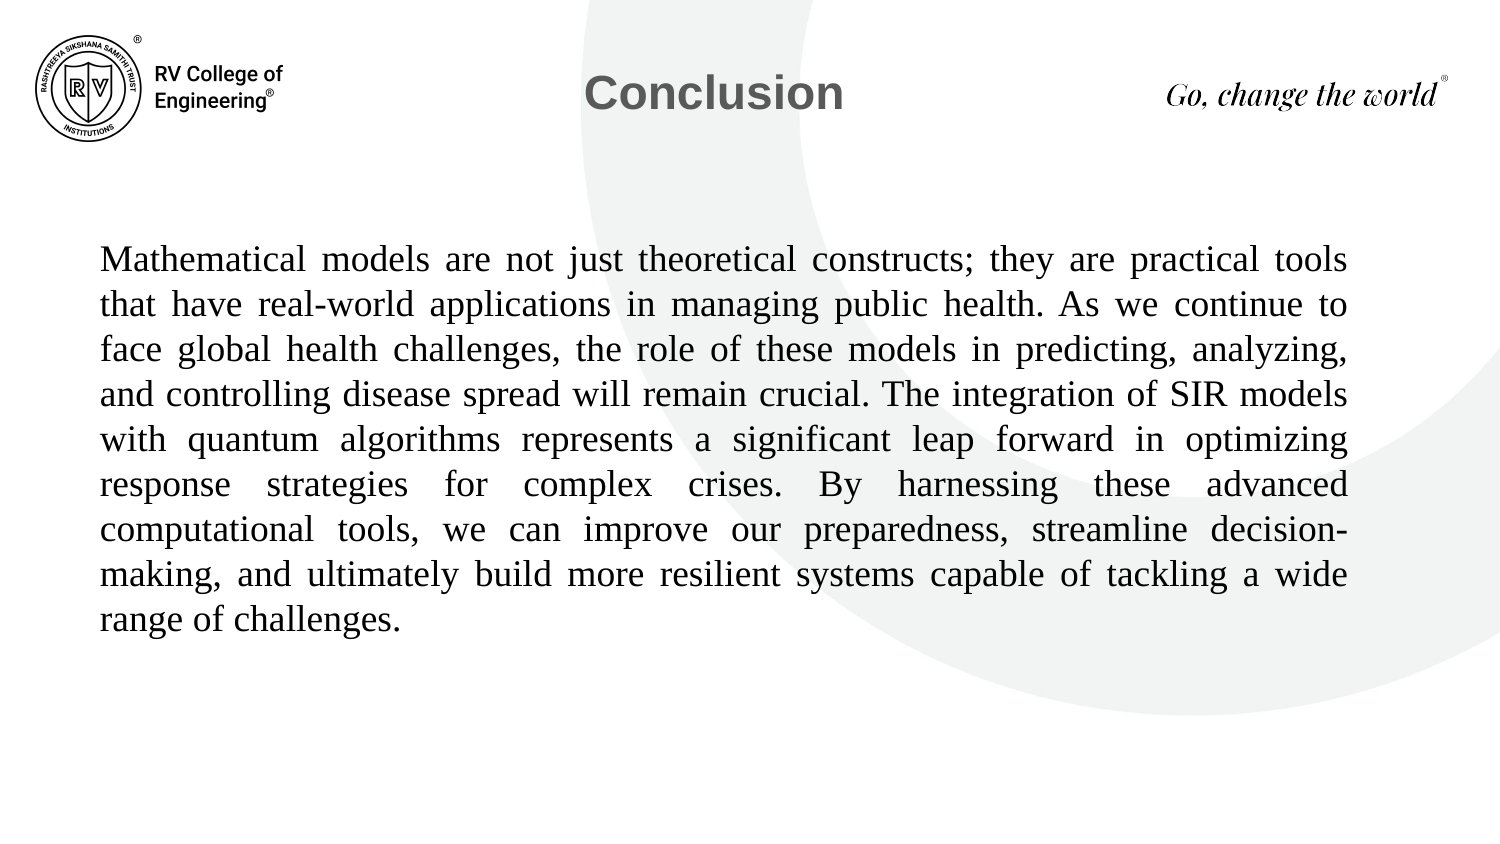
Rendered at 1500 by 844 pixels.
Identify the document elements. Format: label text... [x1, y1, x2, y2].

title Conclusion [474, 61, 955, 203]
list Mathematical models are not just theoretical constructs; they are practical tools that have real-world applications in managing public health. As we continue to face global health challenges, the role of these models in predicting, analyzing, and controlling disease spread will remain crucial. The integration of SIR models with quantum algorithms represents a significant leap forward in optimizing response strategies for complex crises. By harnessing these advanced computational tools, we can improve our preparedness, streamline decision-making, and ultimately build more resilient systems capable of tackling a wide range of challenges. [99, 234, 1350, 709]
picture [35, 35, 283, 142]
picture [580, 0, 1500, 716]
